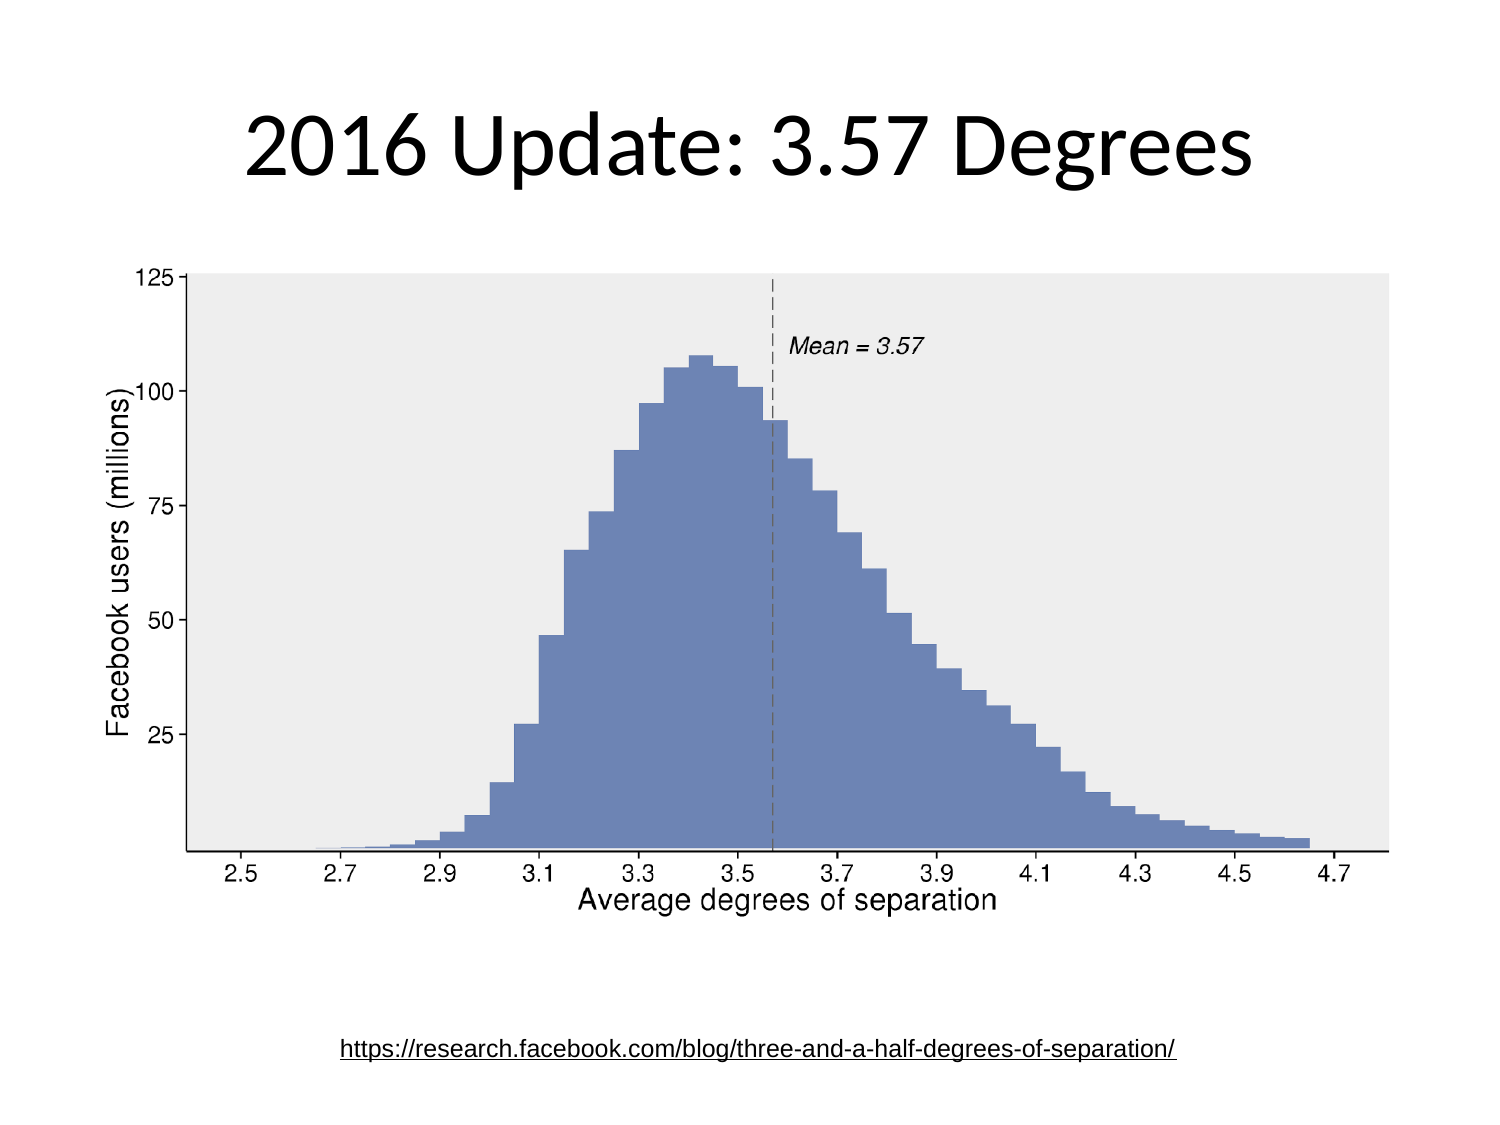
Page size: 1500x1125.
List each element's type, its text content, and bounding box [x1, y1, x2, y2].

text_box https://research.facebook.com/blog/three-and-a-half-degrees-of-separation/ [324, 1025, 1197, 1071]
title 2016 Update: 3.57 Degrees [75, 45, 1425, 233]
picture [87, 249, 1413, 928]
